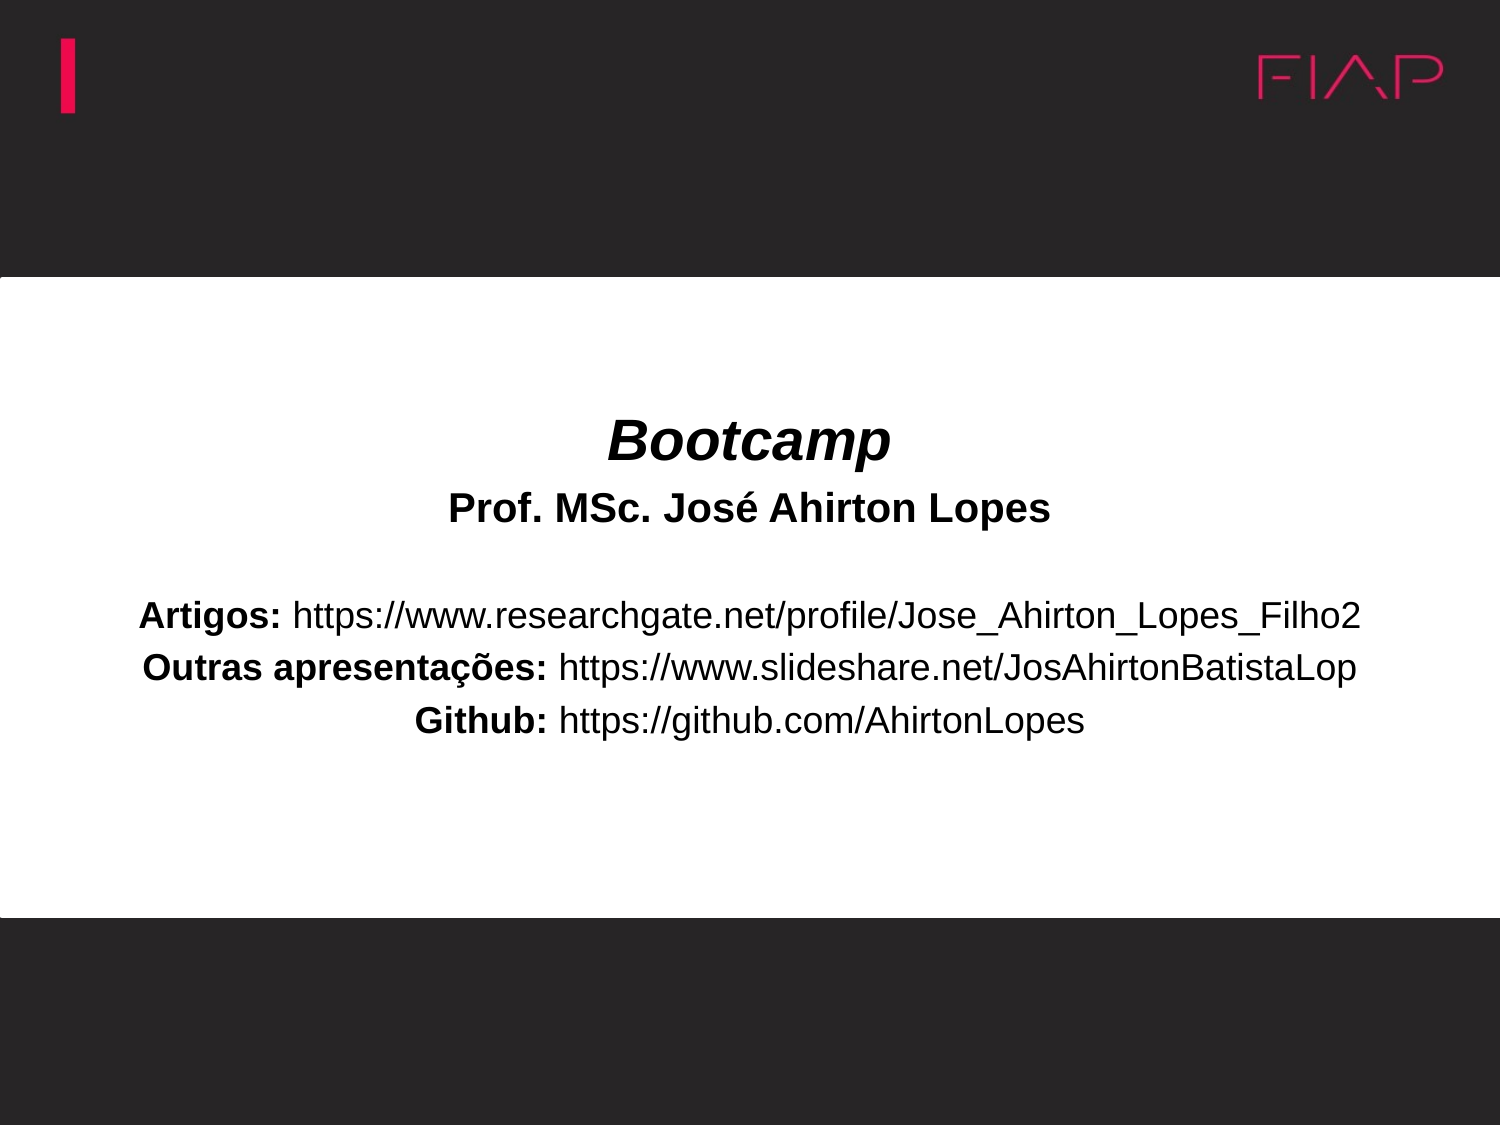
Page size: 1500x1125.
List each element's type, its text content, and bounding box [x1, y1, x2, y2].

list Bootcamp Prof. MSc. José Ahirton Lopes Artigos: https://www.researchgate.net/profile/Jose_Ahirton_Lopes_Filho2 Outras apresentações: https://www.slideshare.net/JosAhirtonBatistaLop Github: https://github.com/AhirtonLopes [0, 314, 1500, 882]
picture [0, 882, 1500, 1125]
picture [0, 0, 1500, 314]
